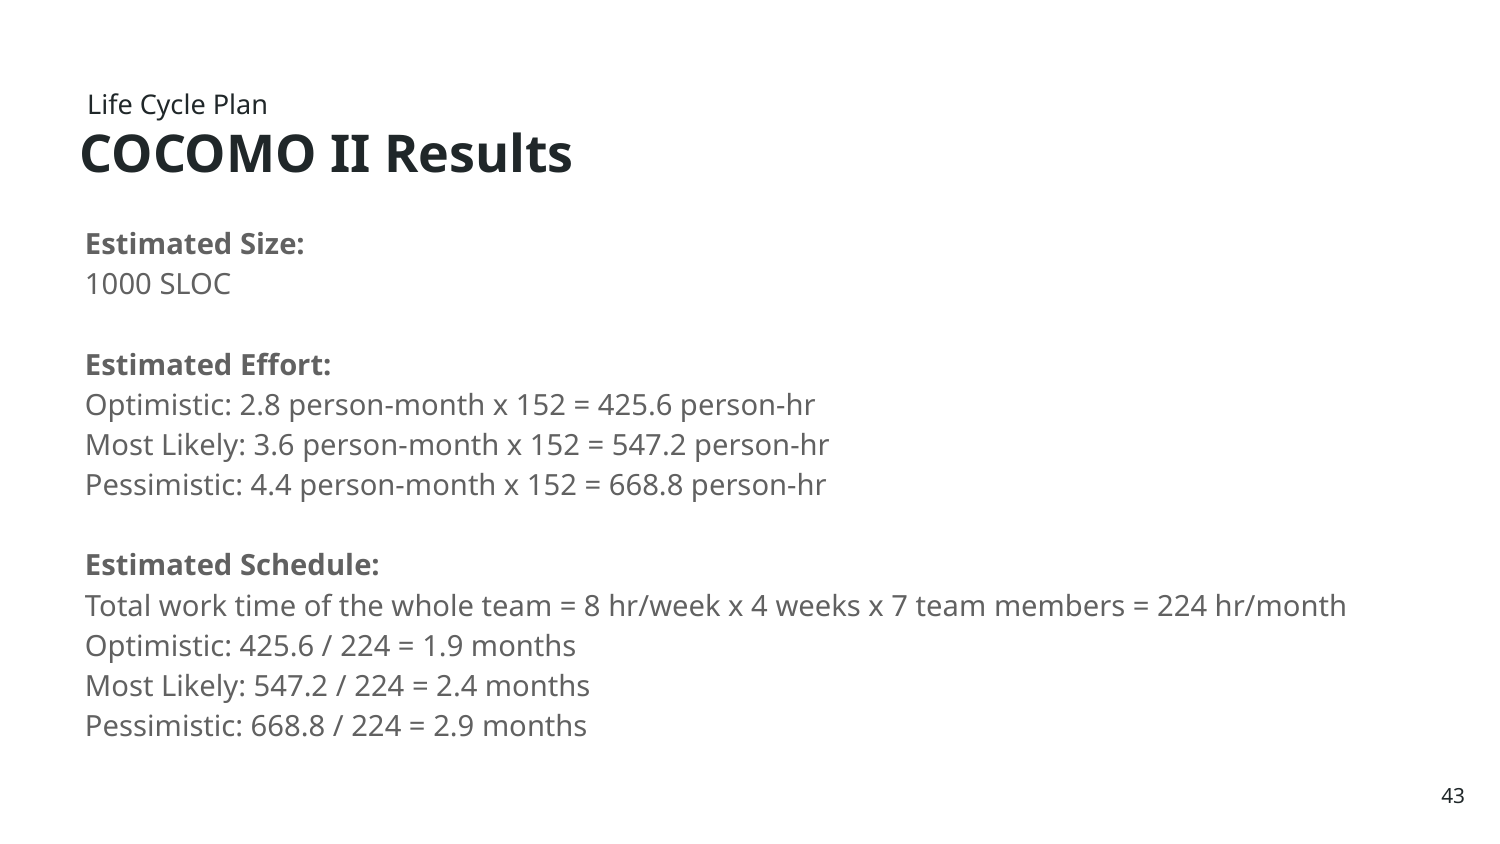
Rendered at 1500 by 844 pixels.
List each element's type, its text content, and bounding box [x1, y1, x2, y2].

slide_number ‹#› [1389, 764, 1480, 830]
title Life Cycle Plan COCOMO II Results Estimated Size: 1000 SLOC Estimated Effort: Optimistic: 2.8 person-month x 152 = 425.6 person-hr Most Likely: 3.6 person-month x 152 = 547.2 person-hr Pessimistic: 4.4 person-month x 152 = 668.8 person-hr Estimated Schedule: Total work time of the whole team = 8 hr/week x 4 weeks x 7 team members = 224 hr/month Optimistic: 425.6 / 224 = 1.9 months Most Likely: 547.2 / 224 = 2.4 months Pessimistic: 668.8 / 224 = 2.9 months [51, 72, 1449, 167]
